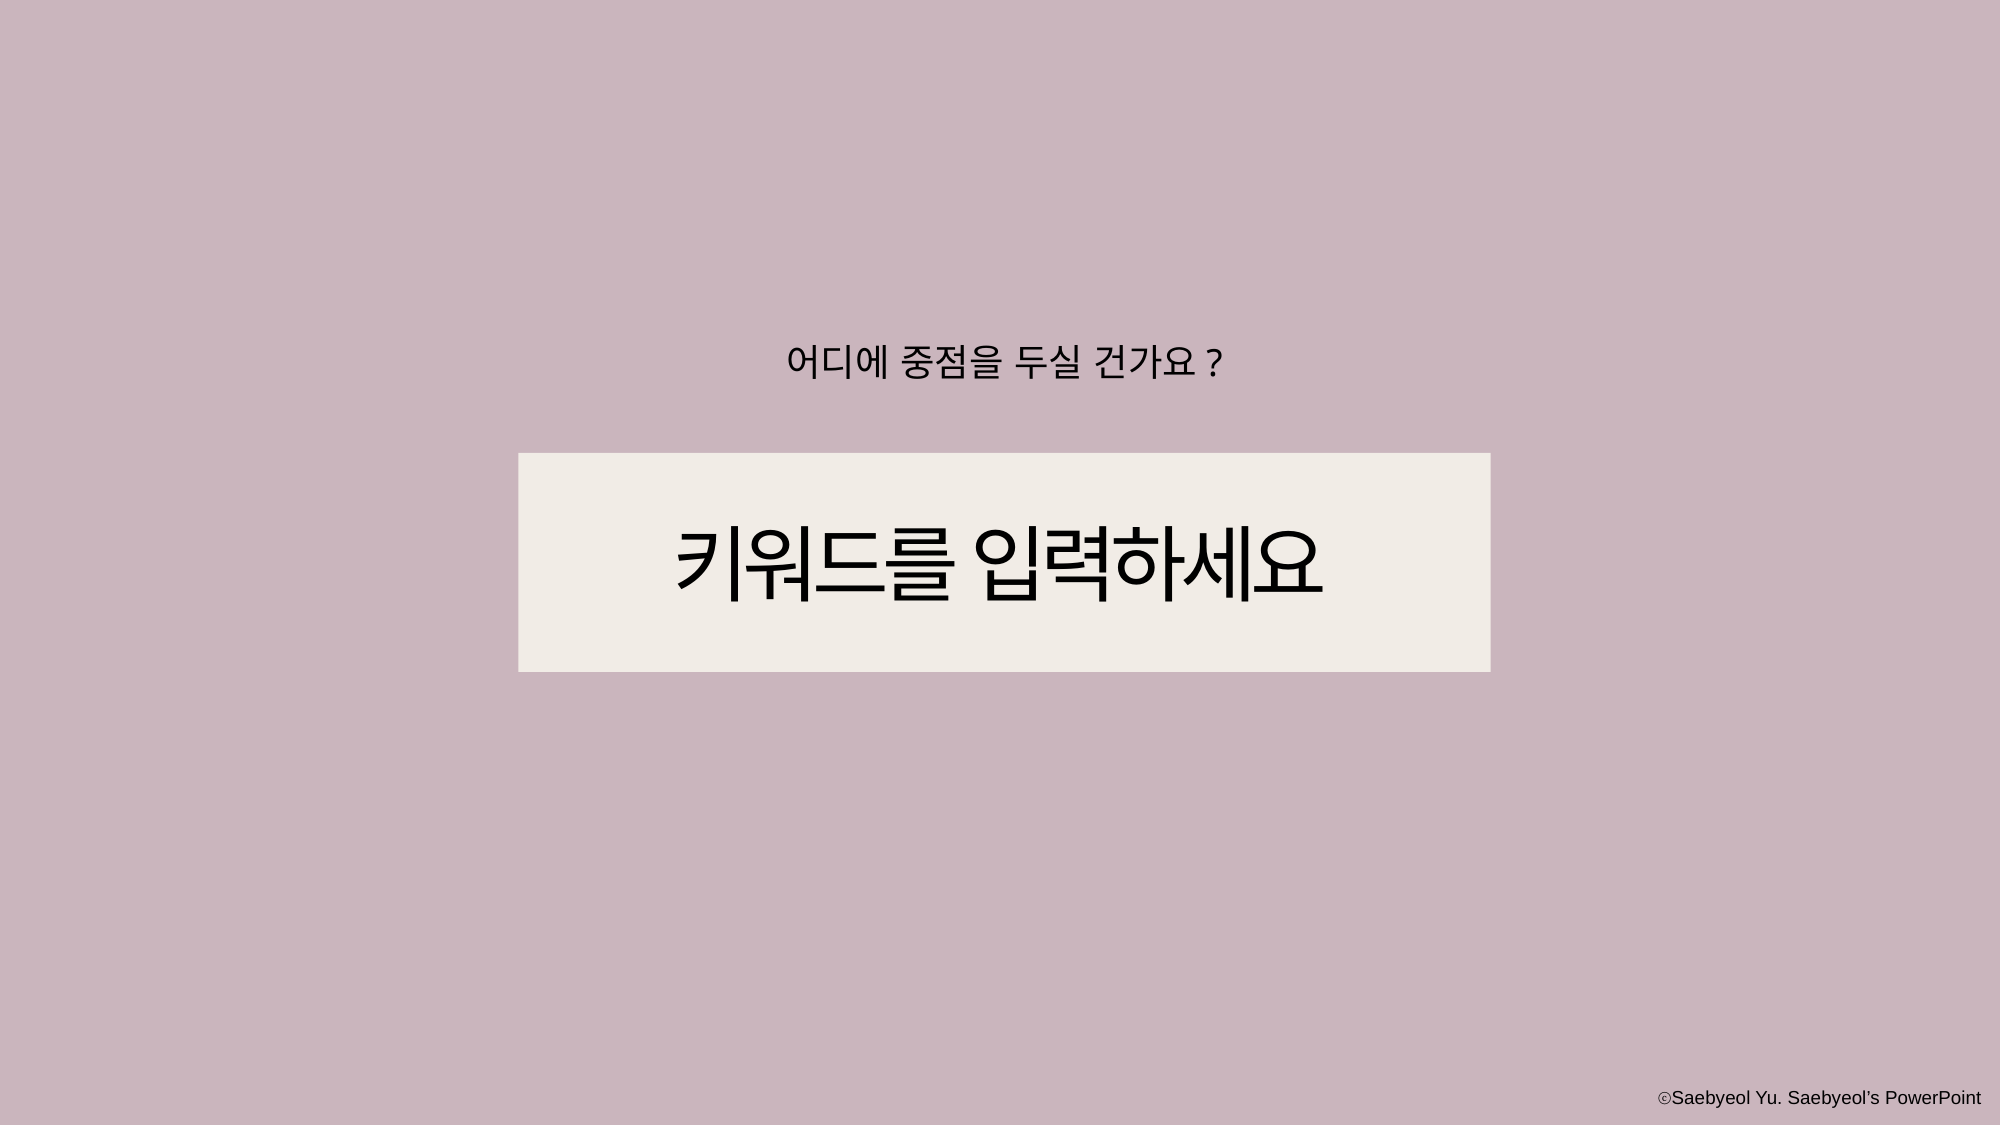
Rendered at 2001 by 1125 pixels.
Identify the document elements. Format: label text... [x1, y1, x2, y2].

text_box [517, 452, 1492, 673]
text_box 키워드를 입력하세요 [657, 504, 1343, 620]
text_box 어디에 중점을 두실 건가요? [771, 331, 1238, 392]
